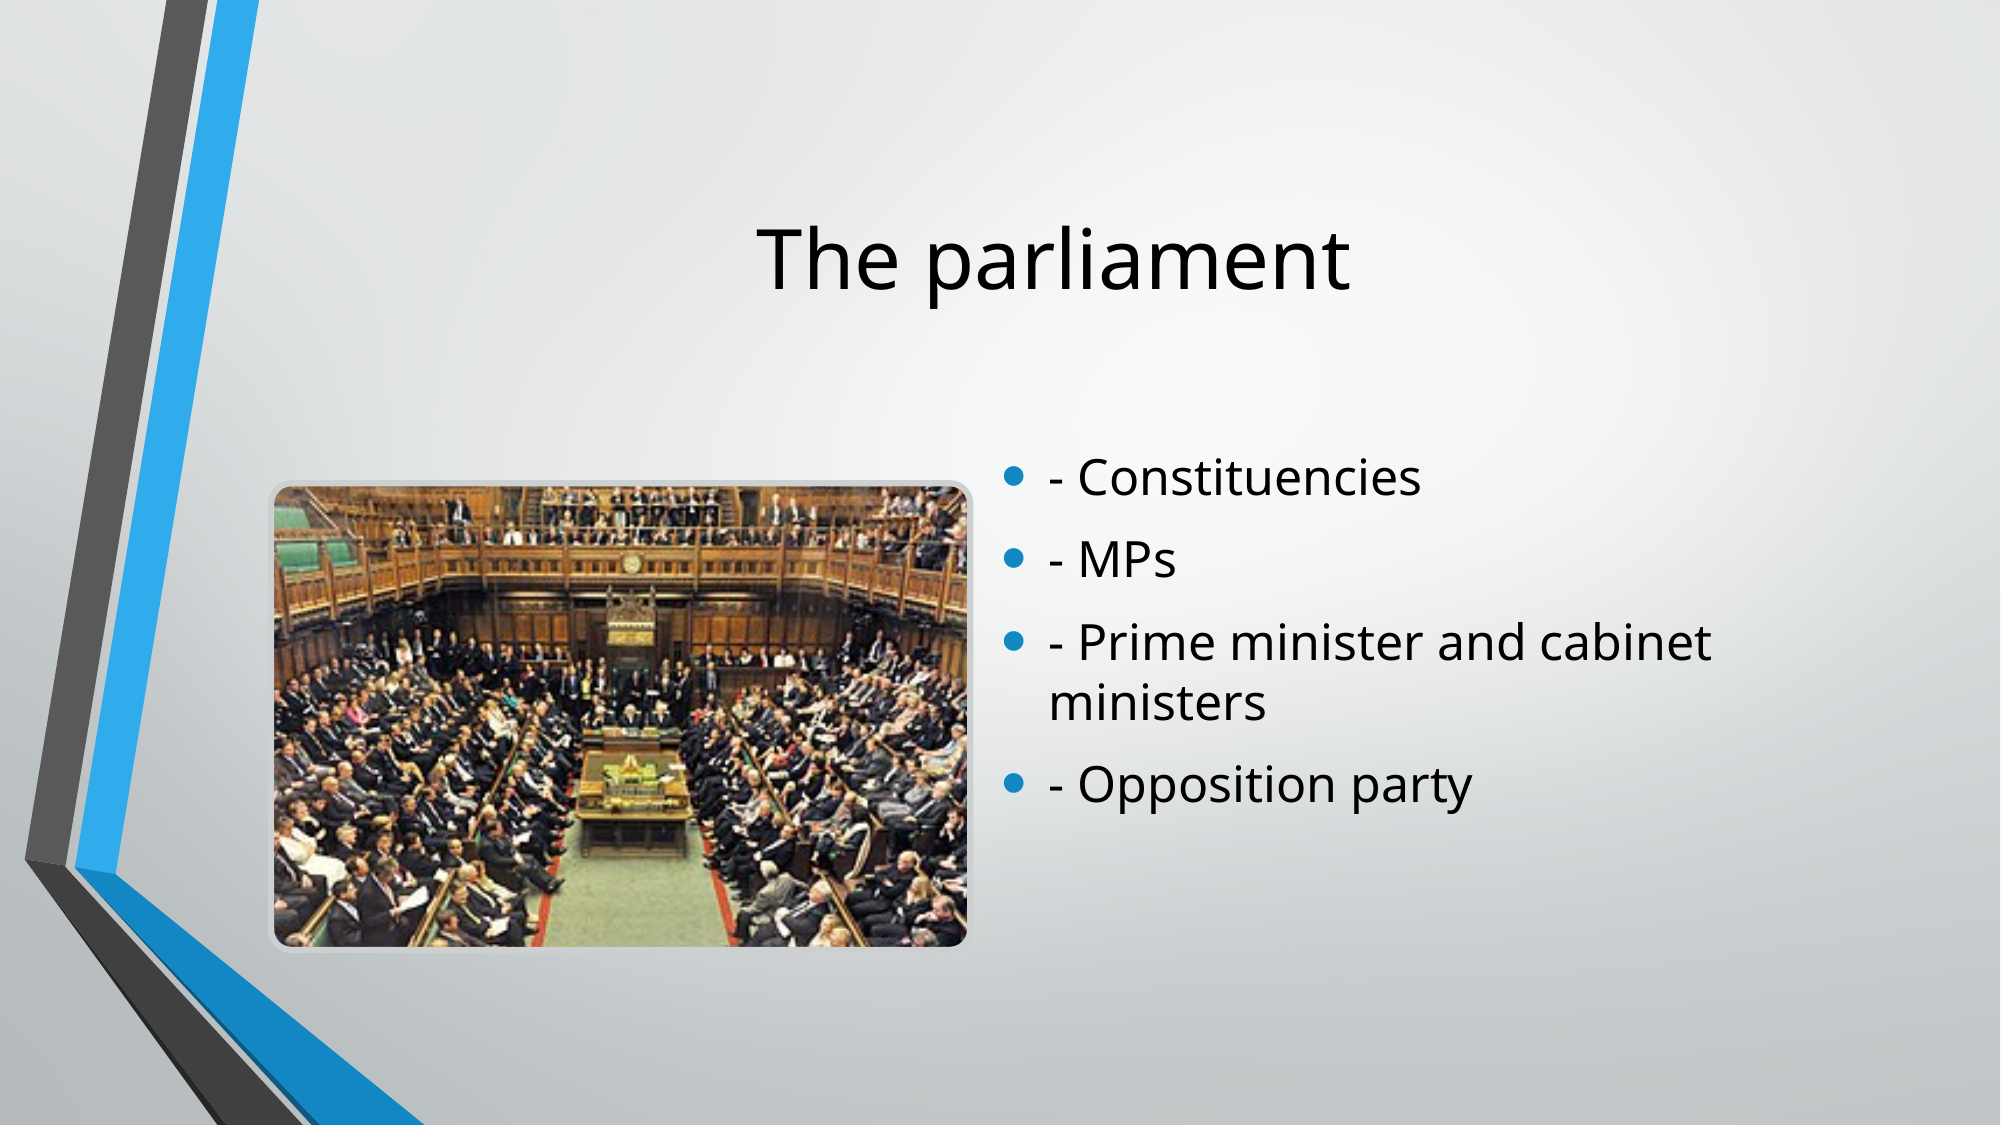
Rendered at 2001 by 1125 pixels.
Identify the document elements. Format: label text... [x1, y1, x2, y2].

title The parliament [243, 112, 1887, 400]
list - Constituencies - MPs - Prime minister and cabinet ministers - Opposition party [986, 437, 1887, 950]
picture [270, 482, 971, 951]
